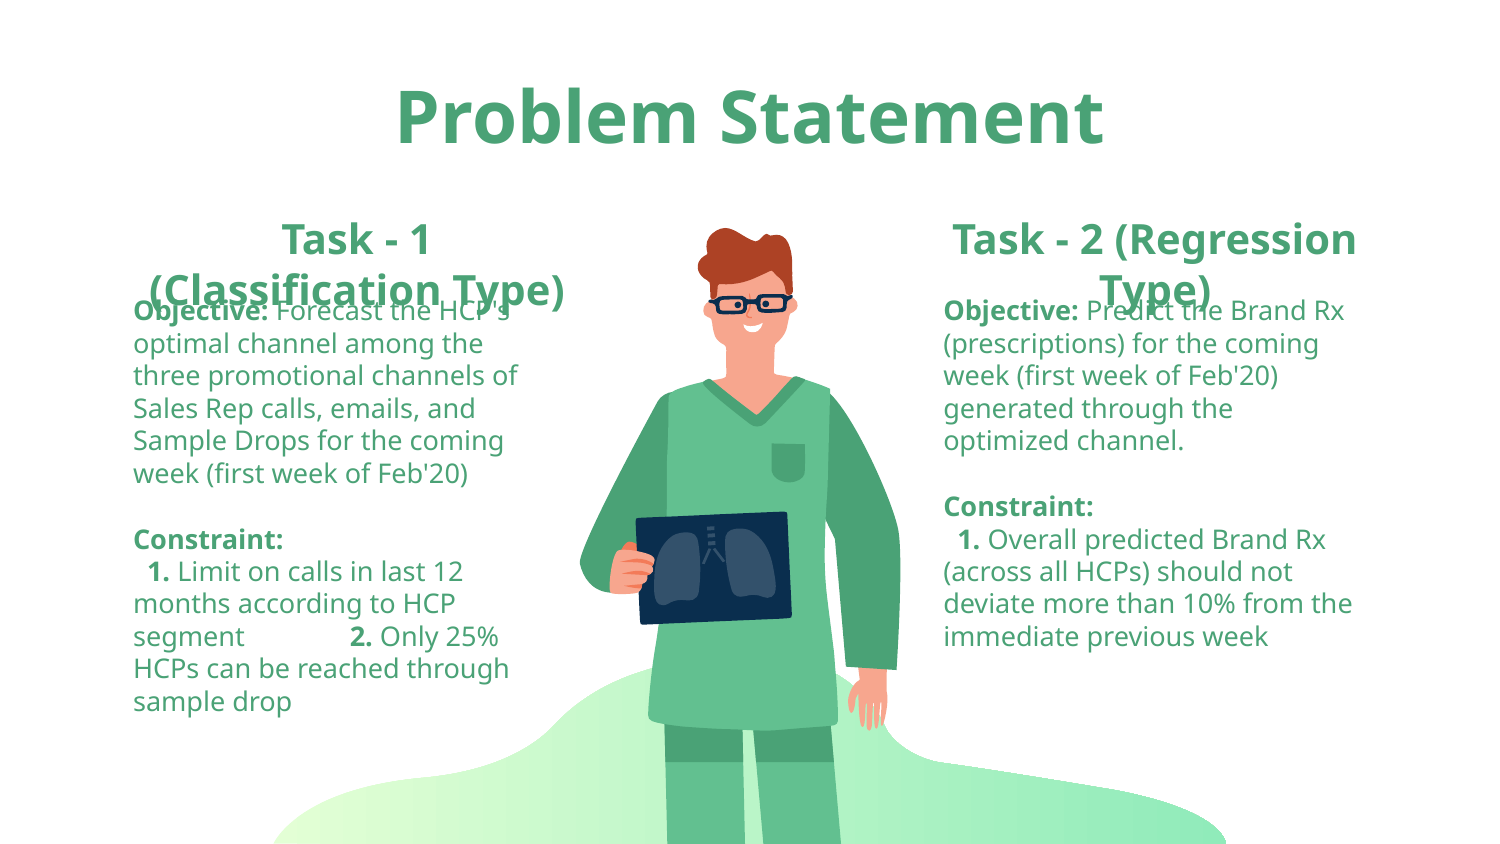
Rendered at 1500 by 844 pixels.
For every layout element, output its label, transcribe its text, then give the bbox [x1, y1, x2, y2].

subtitle Task - 1 (Classification Type) [130, 198, 584, 254]
list Objective: Predict the Brand Rx (prescriptions) for the coming week (first week of Feb'20) generated through the optimized channel. Constraint: 1. Overall predicted Brand Rx (across all HCPs) should not deviate more than 10% from the immediate previous week [928, 278, 1382, 727]
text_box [576, 227, 923, 844]
subtitle Task - 2 (Regression Type) [928, 198, 1382, 254]
list Objective: Forecast the HCP's optimal channel among the three promotional channels of Sales Rep calls, emails, and Sample Drops for the coming week (first week of Feb'20) Constraint: 1. Limit on calls in last 12 months according to HCP segment 2. Only 25% HCPs can be reached through sample drop [118, 278, 571, 727]
title Problem Statement [118, 88, 1382, 142]
